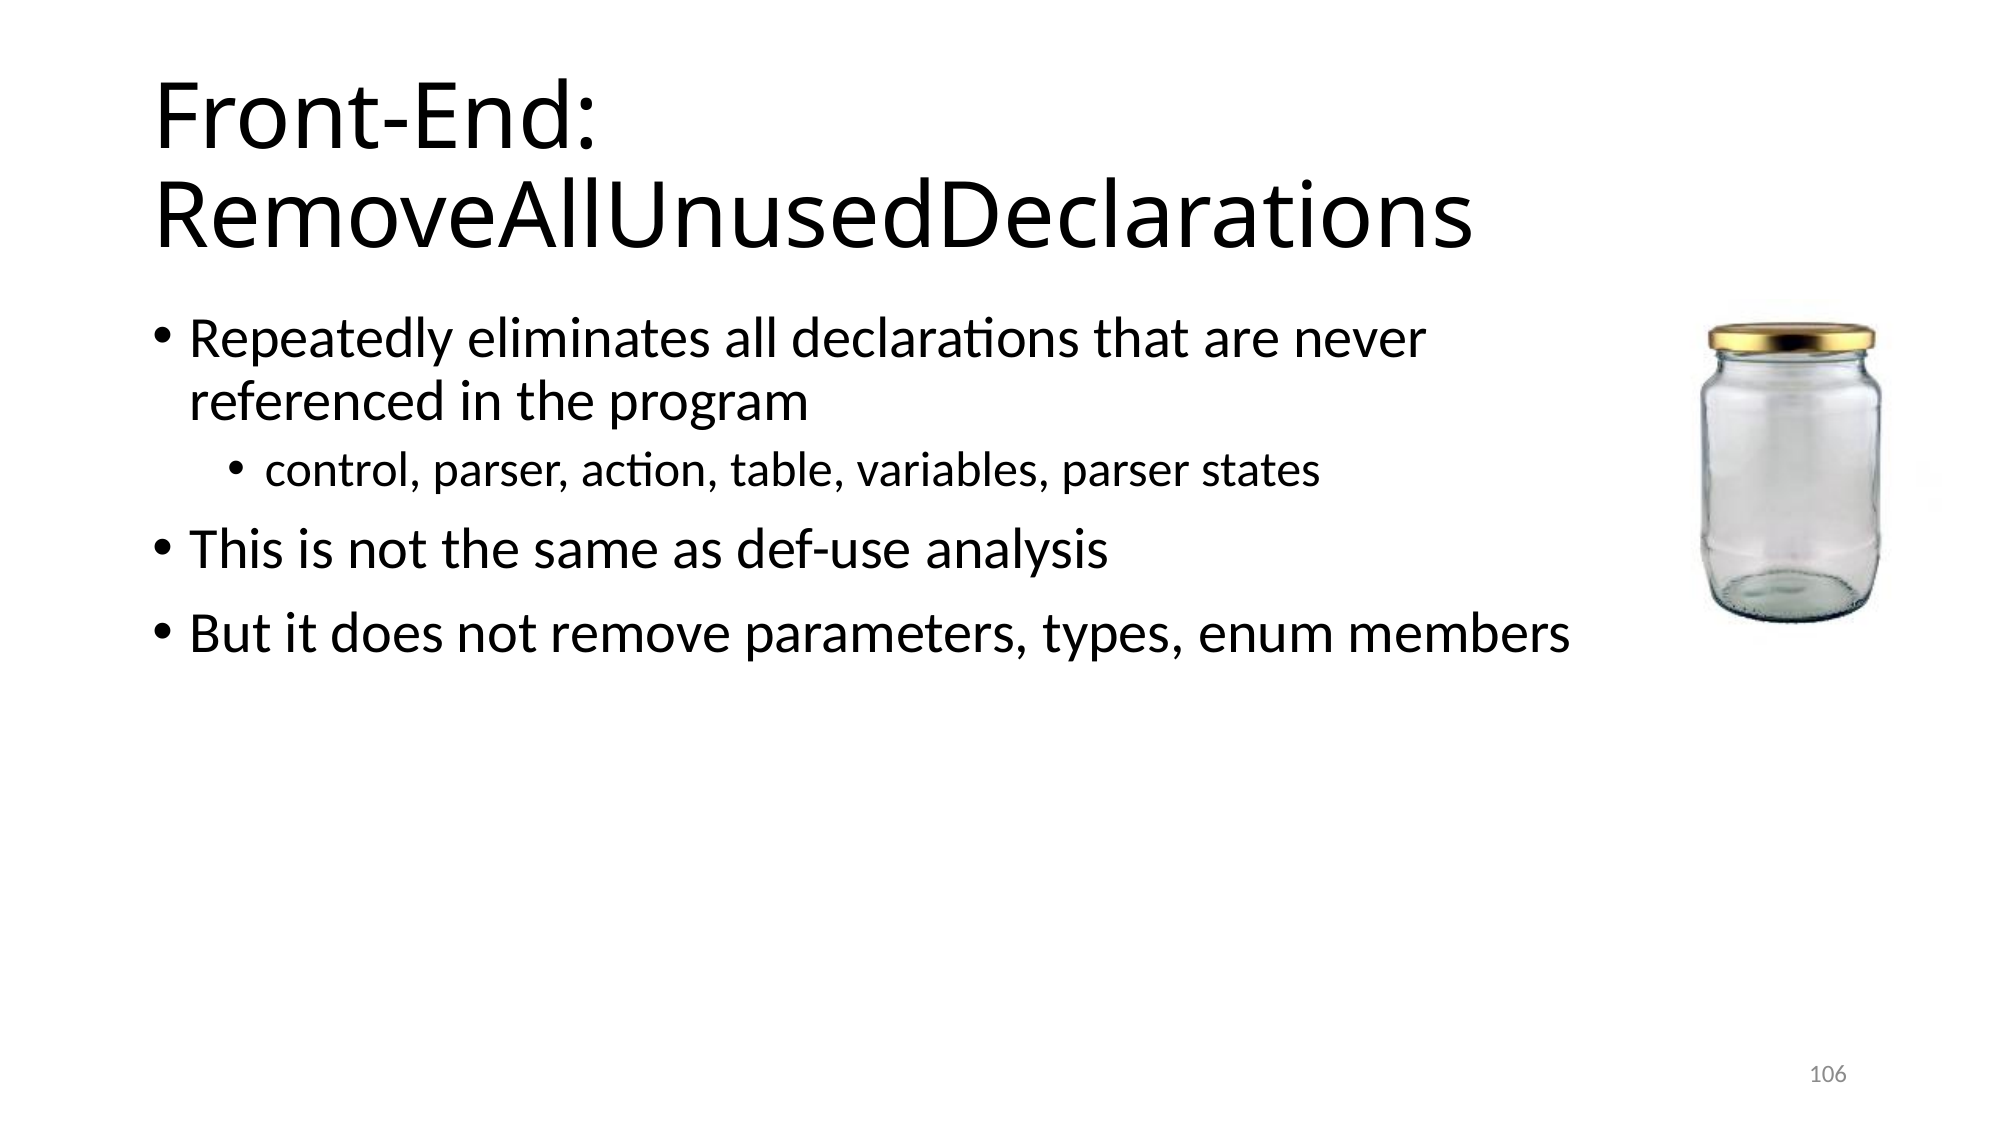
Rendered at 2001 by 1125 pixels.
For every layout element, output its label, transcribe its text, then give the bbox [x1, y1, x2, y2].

title Front-End: RemoveAllUnusedDeclarations [137, 59, 1863, 278]
picture [1616, 299, 1962, 645]
list Repeatedly eliminates all declarations that are never referenced in the program control, parser, action, table, variables, parser states This is not the same as def-use analysis But it does not remove parameters, types, enum members [137, 299, 1863, 1014]
slide_number 106 [1412, 1042, 1863, 1103]
